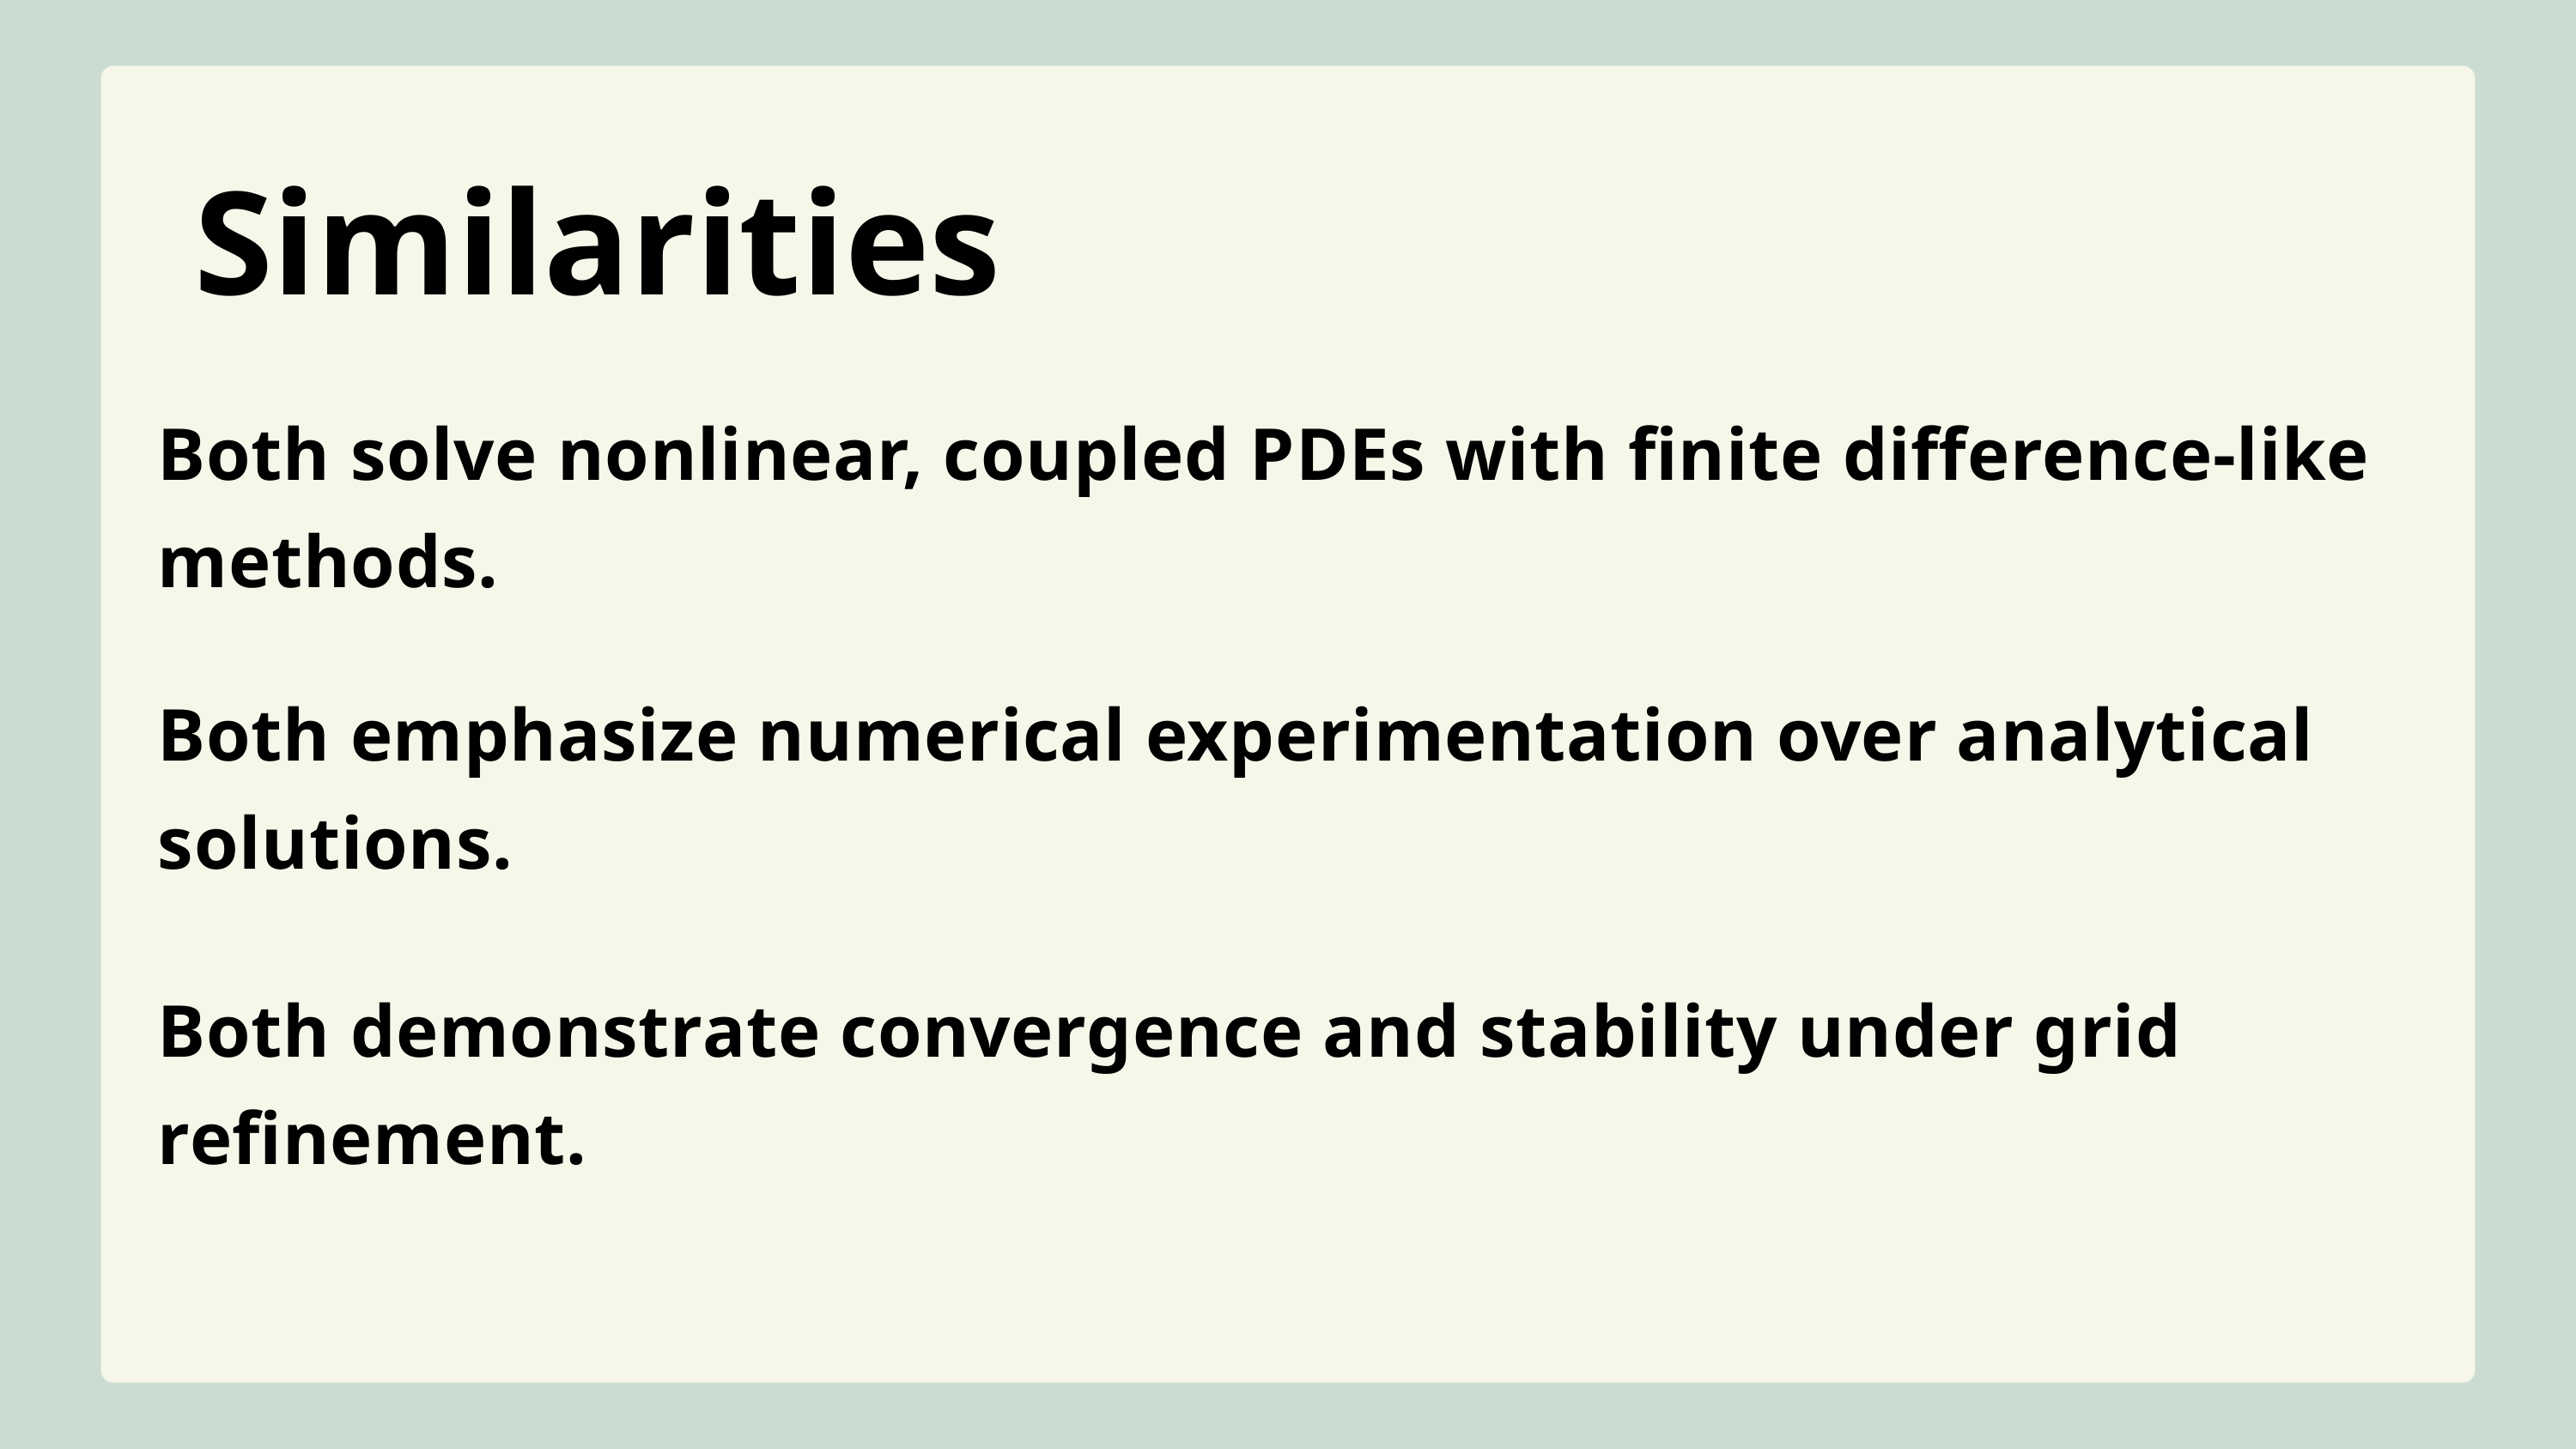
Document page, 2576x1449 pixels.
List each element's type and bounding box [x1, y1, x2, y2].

text_box [100, 65, 2476, 1383]
